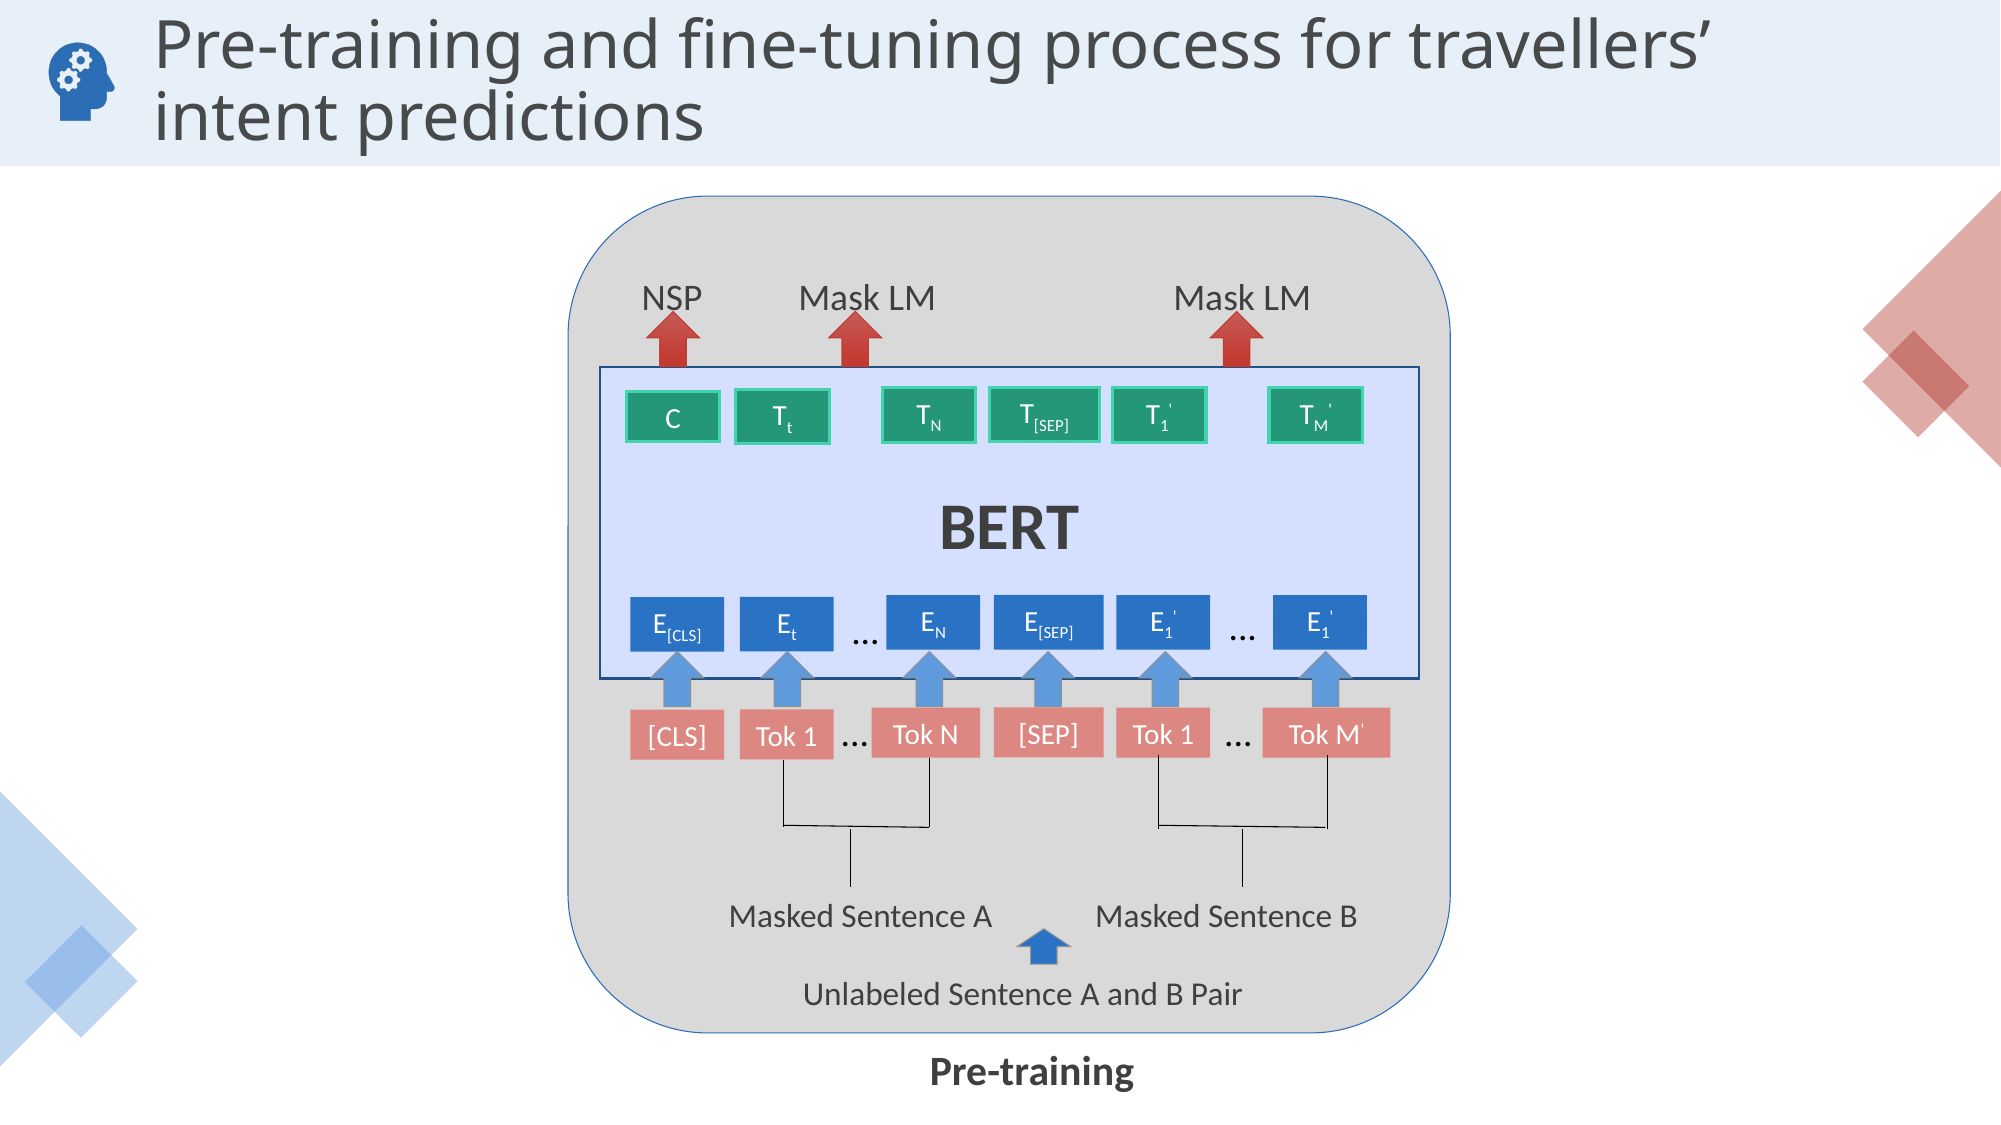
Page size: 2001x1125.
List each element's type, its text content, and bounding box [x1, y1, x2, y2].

text_box T[SEP] [988, 386, 1101, 443]
text_box Mask LM [1158, 265, 1329, 326]
text_box ... [836, 599, 897, 660]
text_box TN [881, 386, 977, 444]
text_box [649, 650, 706, 708]
text_box [1015, 928, 1073, 964]
text_box C [625, 390, 721, 443]
text_box [759, 650, 816, 708]
text_box ... [1213, 595, 1274, 656]
text_box [901, 650, 958, 708]
text_box E[CLS] [630, 597, 725, 652]
text_box [567, 195, 1451, 1034]
text_box [645, 326, 701, 368]
text_box Tok 1 [739, 709, 825, 760]
text_box ... [825, 701, 886, 762]
text_box [1137, 650, 1194, 708]
text_box Pre-training [794, 1036, 1270, 1102]
text_box [1020, 650, 1076, 708]
text_box Masked Sentence A [713, 886, 1060, 942]
text_box E1' [1116, 595, 1211, 650]
text_box BERT [599, 366, 1420, 680]
text_box Tok 1 [1116, 707, 1209, 758]
text_box Masked Sentence B [1080, 886, 1427, 942]
text_box TM' [1267, 386, 1364, 444]
text_box Tok N [886, 707, 981, 758]
title Pre-training and fine-tuning process for travellers’ intent predictions [138, 1, 1922, 164]
text_box [35, 36, 129, 131]
text_box Mask LM [783, 265, 954, 326]
text_box [CLS] [630, 709, 725, 760]
text_box [827, 326, 884, 368]
text_box [1208, 326, 1265, 368]
text_box [SEP] [993, 707, 1104, 758]
text_box Unlabeled Sentence A and B Pair [787, 964, 1264, 1020]
text_box Tok M' [1270, 707, 1391, 758]
text_box Tt [734, 388, 831, 445]
text_box E[SEP] [993, 594, 1104, 650]
text_box E1' [1274, 595, 1367, 650]
text_box NSP [626, 265, 721, 326]
text_box ... [1209, 701, 1270, 762]
text_box [1297, 650, 1354, 708]
text_box T1' [1111, 386, 1208, 444]
text_box Et [739, 596, 834, 652]
text_box EN [886, 595, 981, 650]
